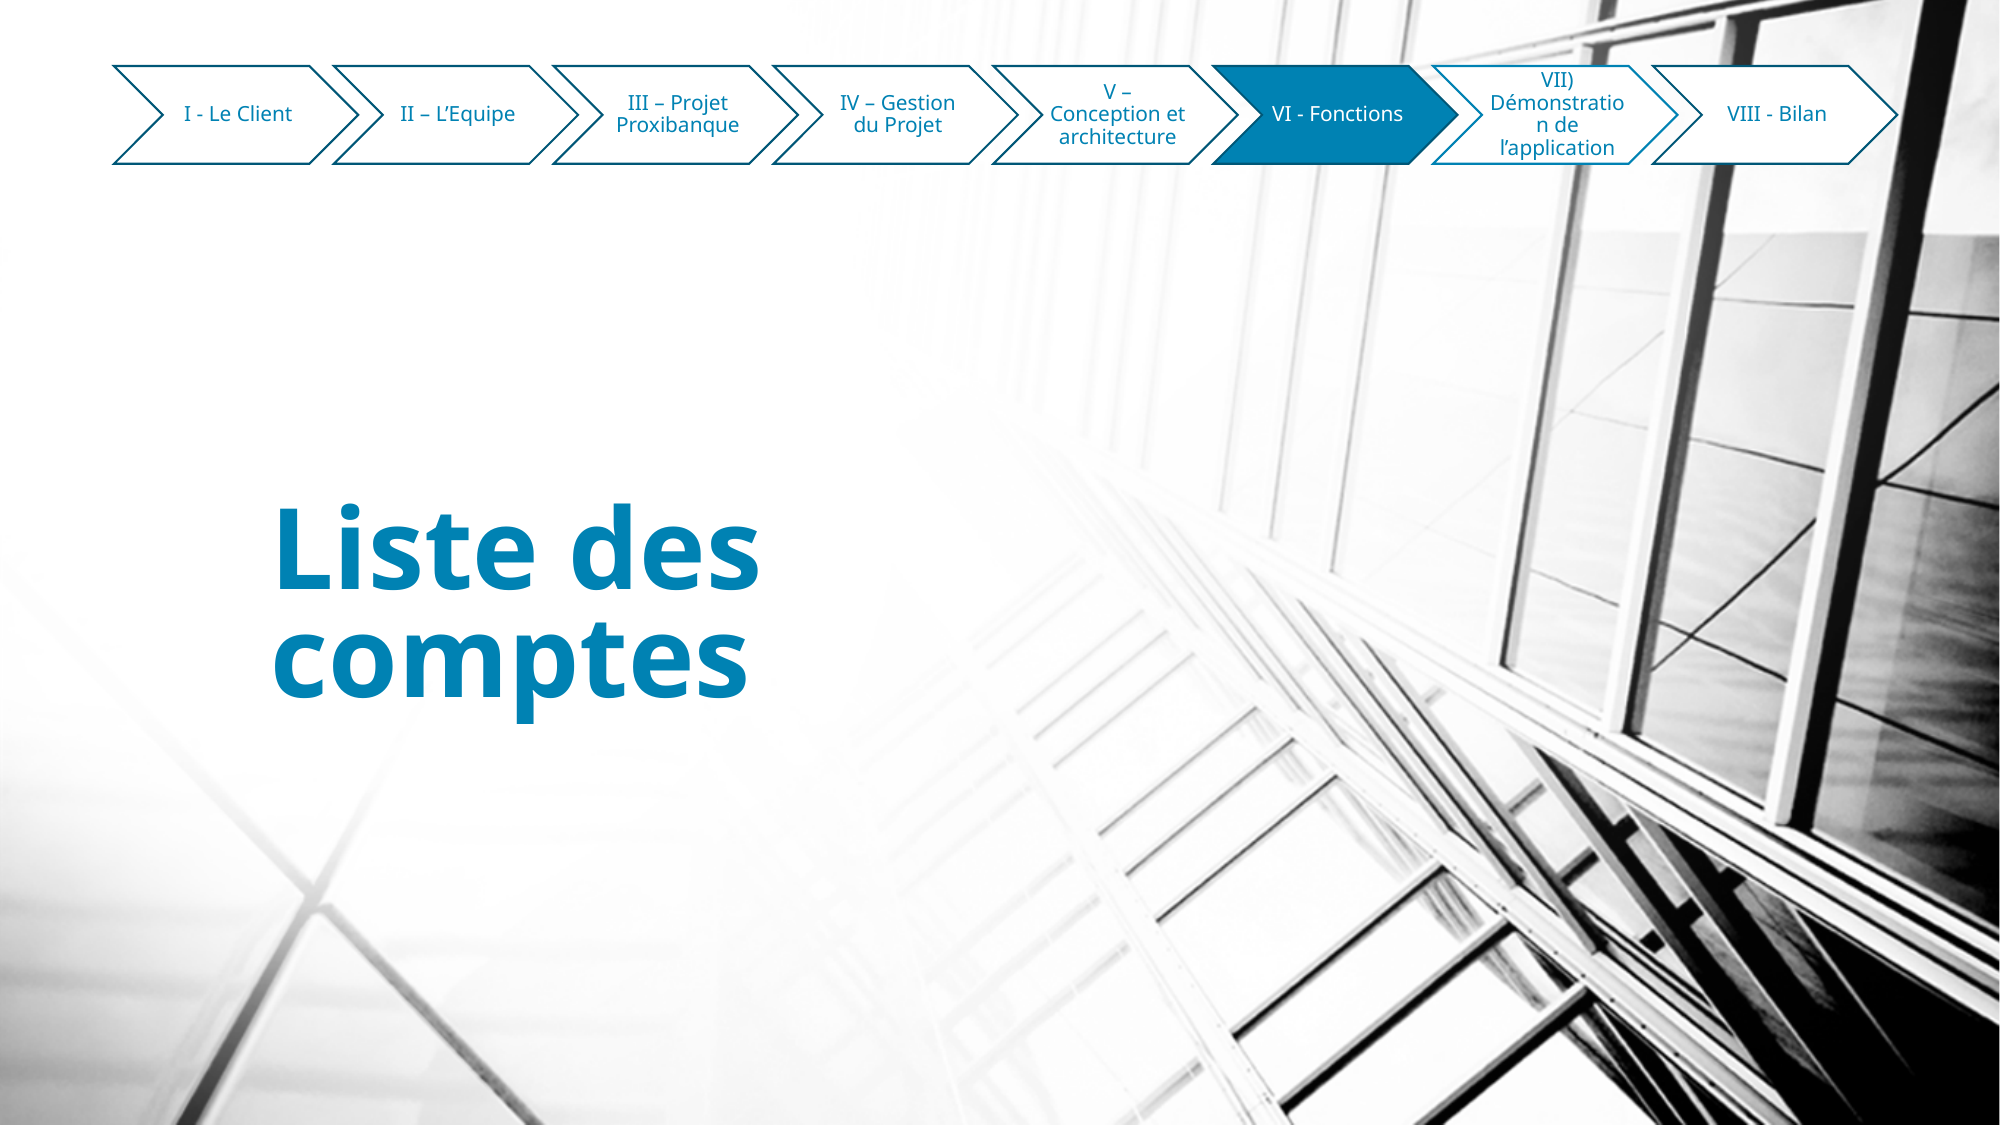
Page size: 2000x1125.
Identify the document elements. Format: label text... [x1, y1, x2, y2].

title Liste des comptes [255, 314, 1081, 727]
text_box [113, 2, 1898, 227]
picture [0, 0, 2000, 1125]
